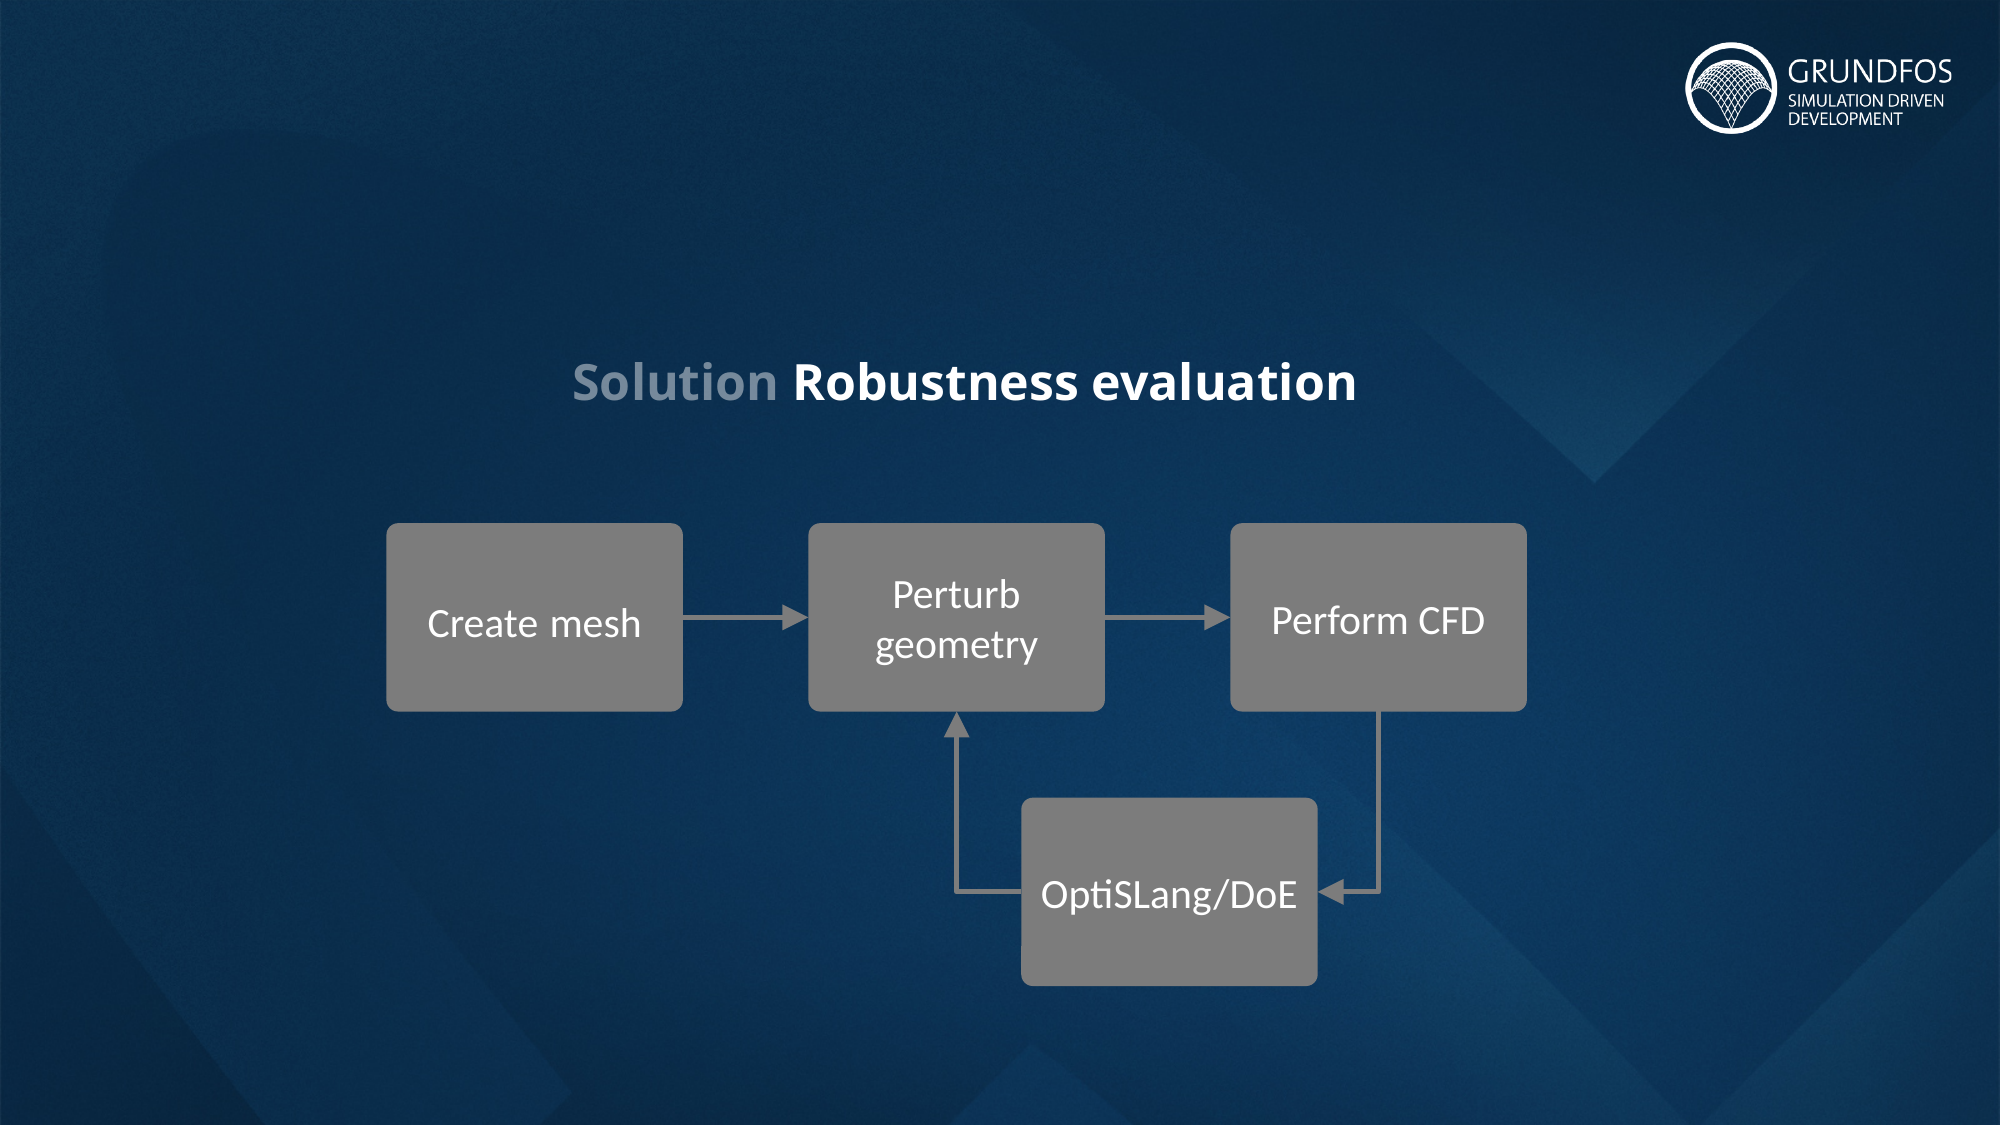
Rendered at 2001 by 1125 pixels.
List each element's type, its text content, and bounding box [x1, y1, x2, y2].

text_box Perturb geometry [806, 521, 1107, 714]
picture [0, 0, 2000, 1125]
text_box Robustness evaluation [791, 362, 1952, 411]
text_box Solution [162, 362, 780, 411]
text_box Create mesh [384, 521, 685, 714]
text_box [1257, 770, 1439, 833]
text_box OptiSLang/DoE [1019, 795, 1320, 989]
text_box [956, 711, 1022, 892]
text_box Perform CFD [1228, 521, 1529, 714]
